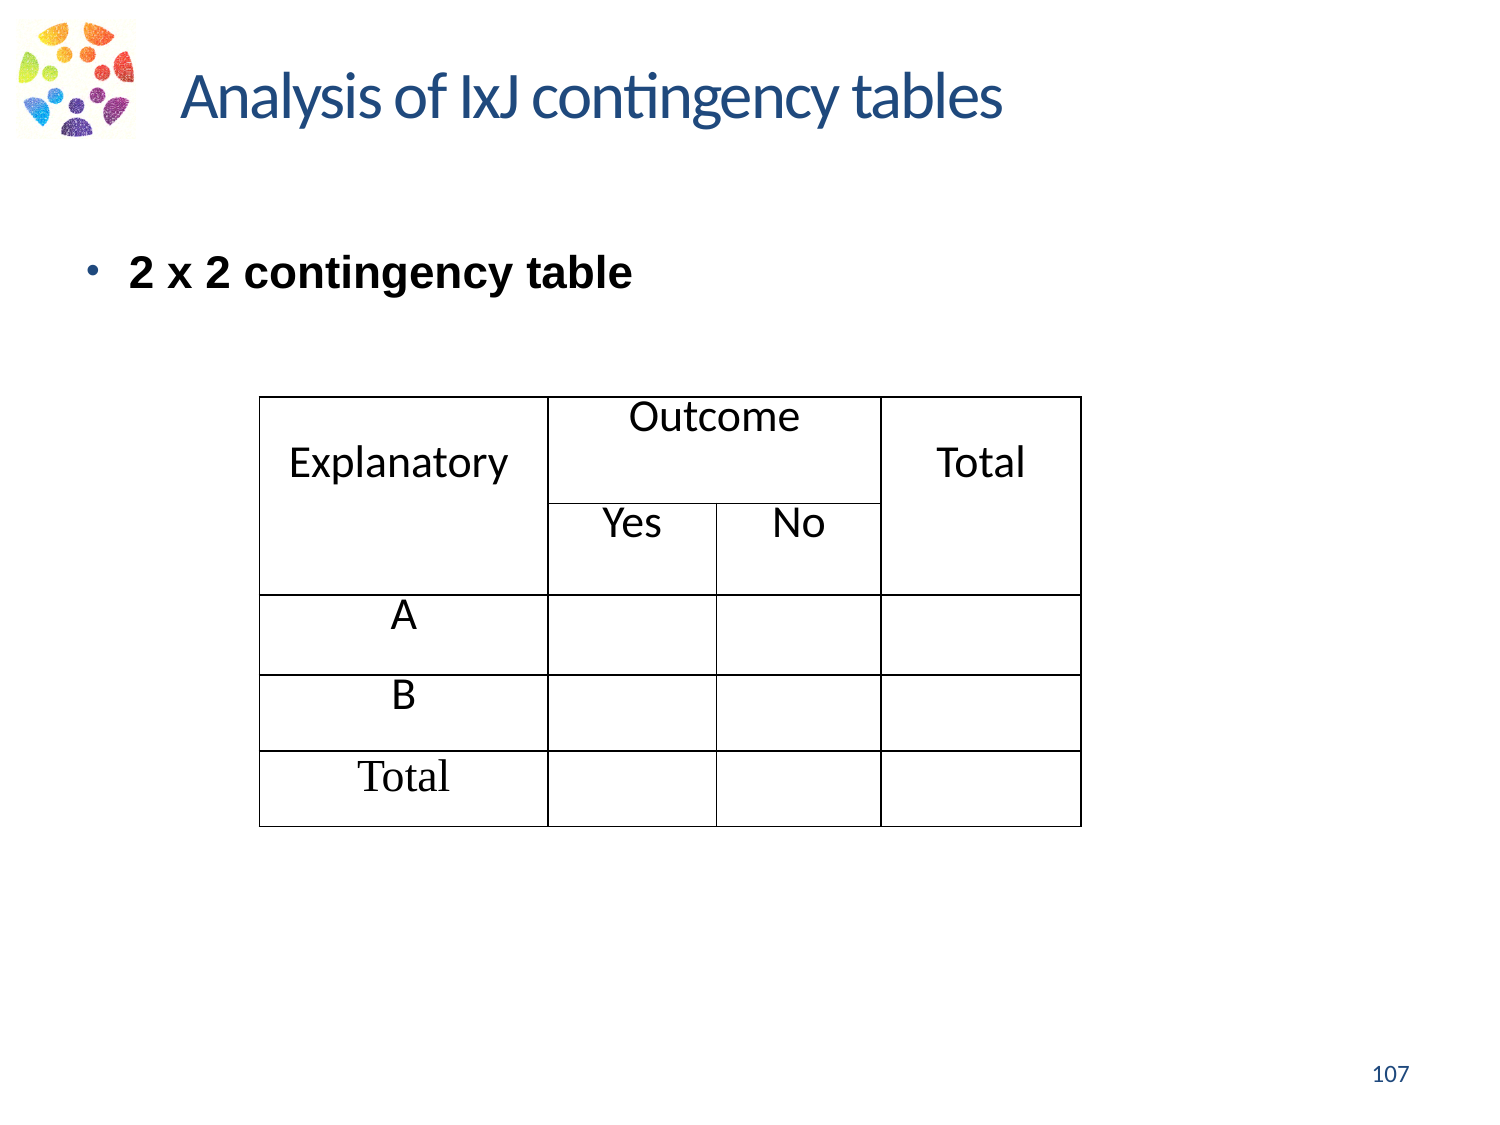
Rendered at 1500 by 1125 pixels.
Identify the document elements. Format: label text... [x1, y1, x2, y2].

text_box 2 x 2 contingency table [71, 208, 1430, 327]
picture [16, 19, 136, 139]
slide_number 107 [1074, 1042, 1425, 1103]
text_box Analysis of IxJ contingency tables [165, 44, 1394, 149]
